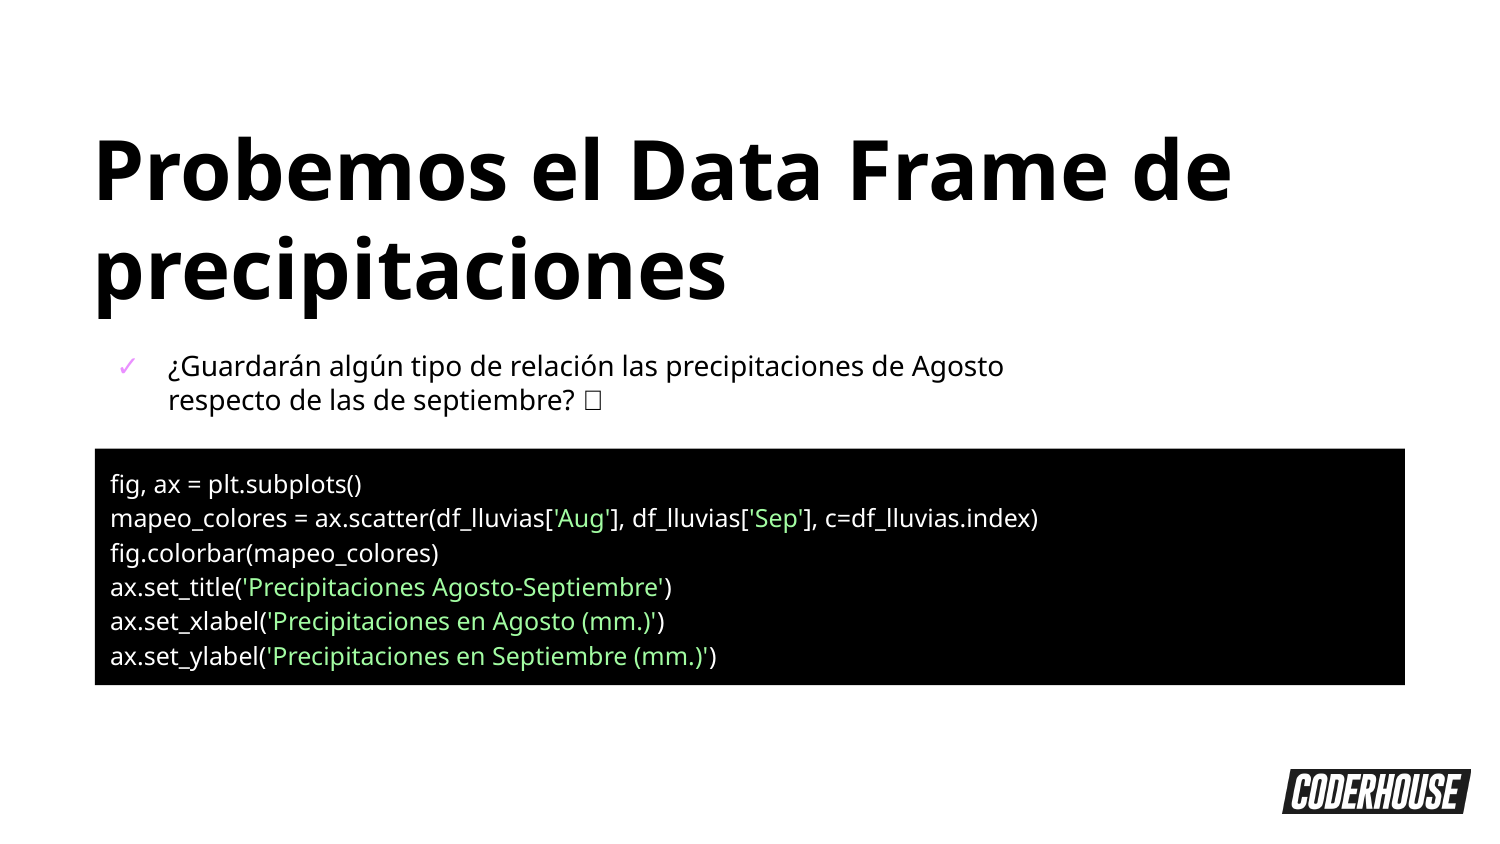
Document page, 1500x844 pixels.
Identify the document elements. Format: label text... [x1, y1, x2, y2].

text_box Probemos el Data Frame de precipitaciones [77, 101, 1414, 332]
text_box ¿Guardarán algún tipo de relación las precipitaciones de Agosto respecto de las de septiembre? 🤔 [78, 333, 1024, 595]
picture [1281, 769, 1471, 814]
text_box fig, ax = plt.subplots() mapeo_colores = ax.scatter(df_lluvias['Aug'], df_lluvias['Sep'], c=df_lluvias.index) fig.colorbar(mapeo_colores) ax.set_title('Precipitaciones Agosto-Septiembre') ax.set_xlabel('Precipitaciones en Agosto (mm.)') ax.set_ylabel('Precipitaciones en Septiembre (mm.)') [94, 448, 1405, 686]
